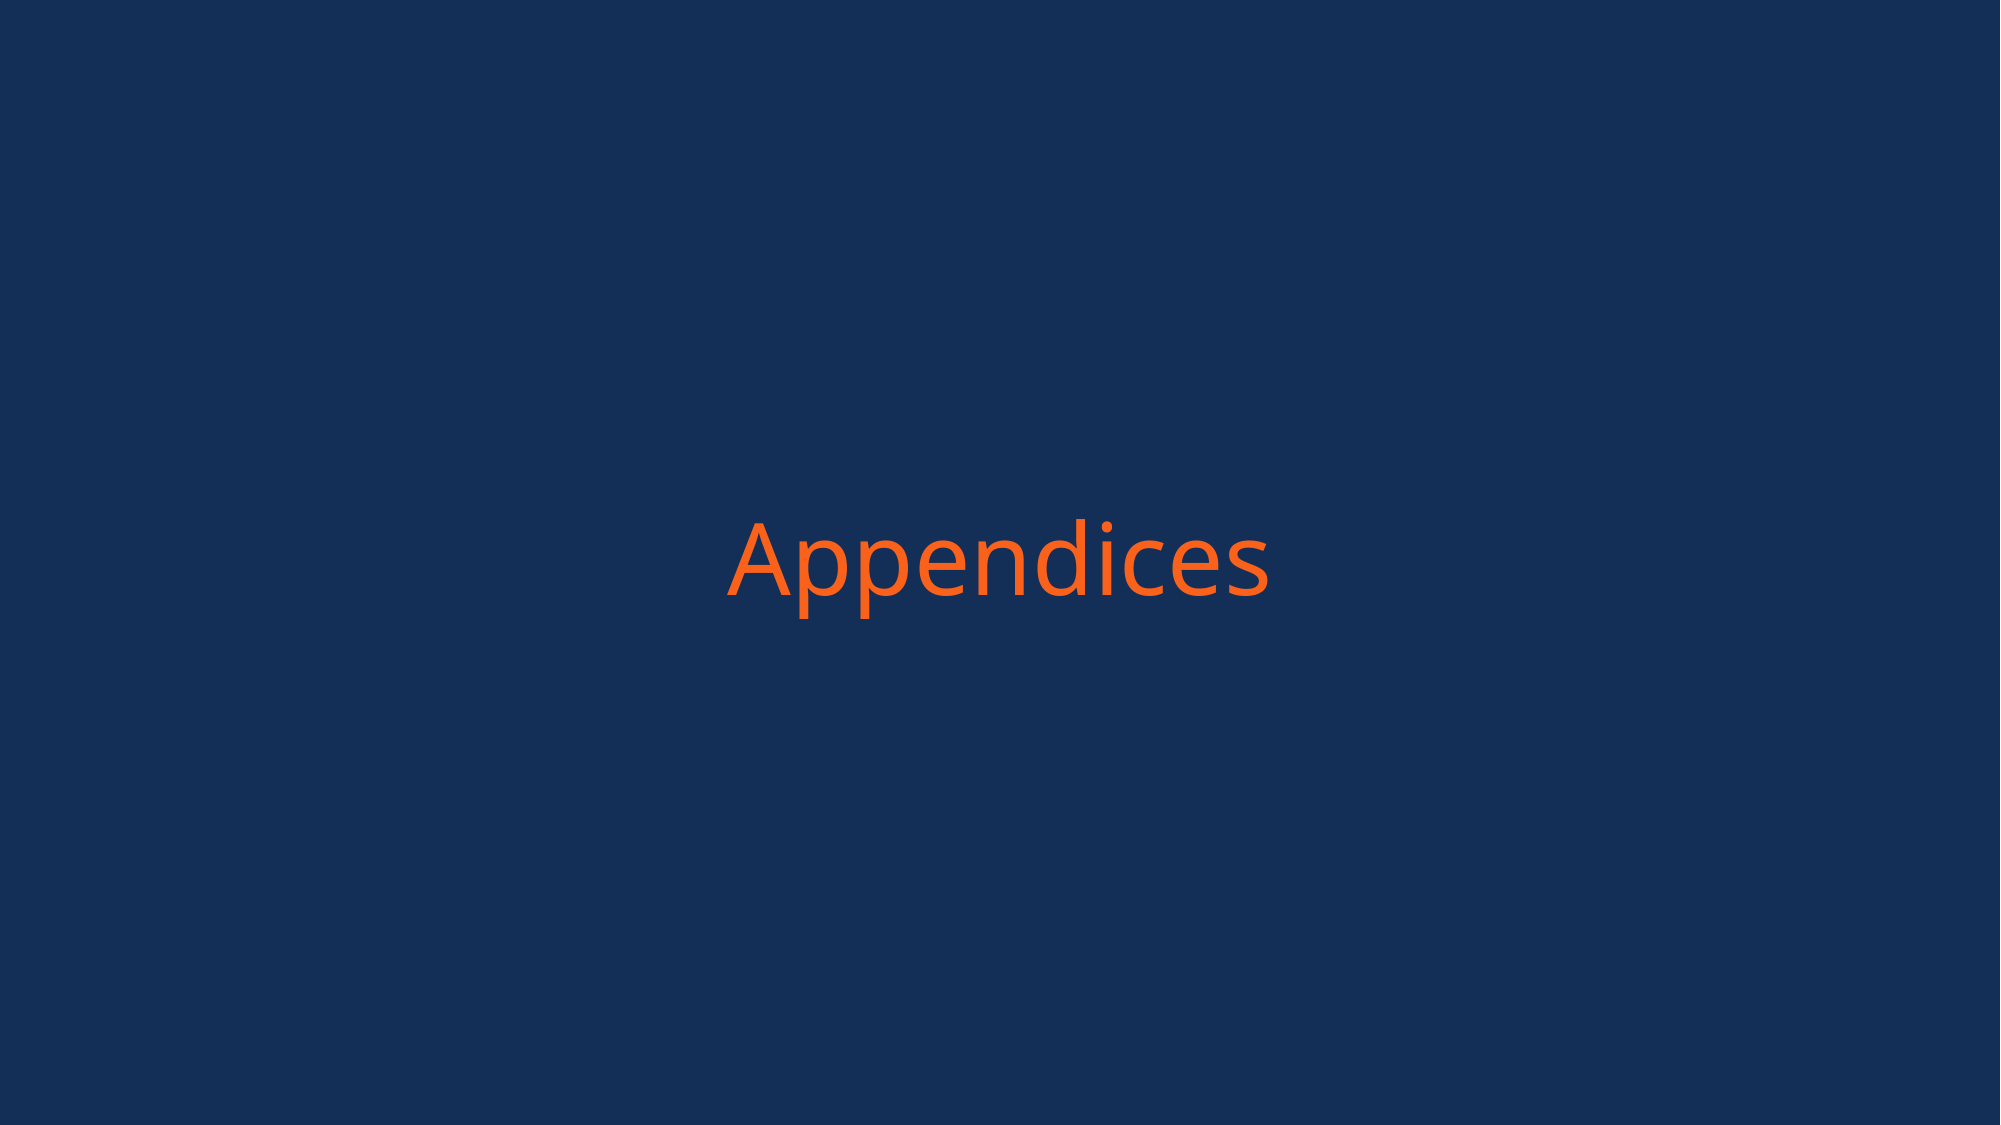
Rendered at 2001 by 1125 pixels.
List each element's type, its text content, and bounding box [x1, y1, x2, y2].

title Appendices [249, 500, 1750, 625]
